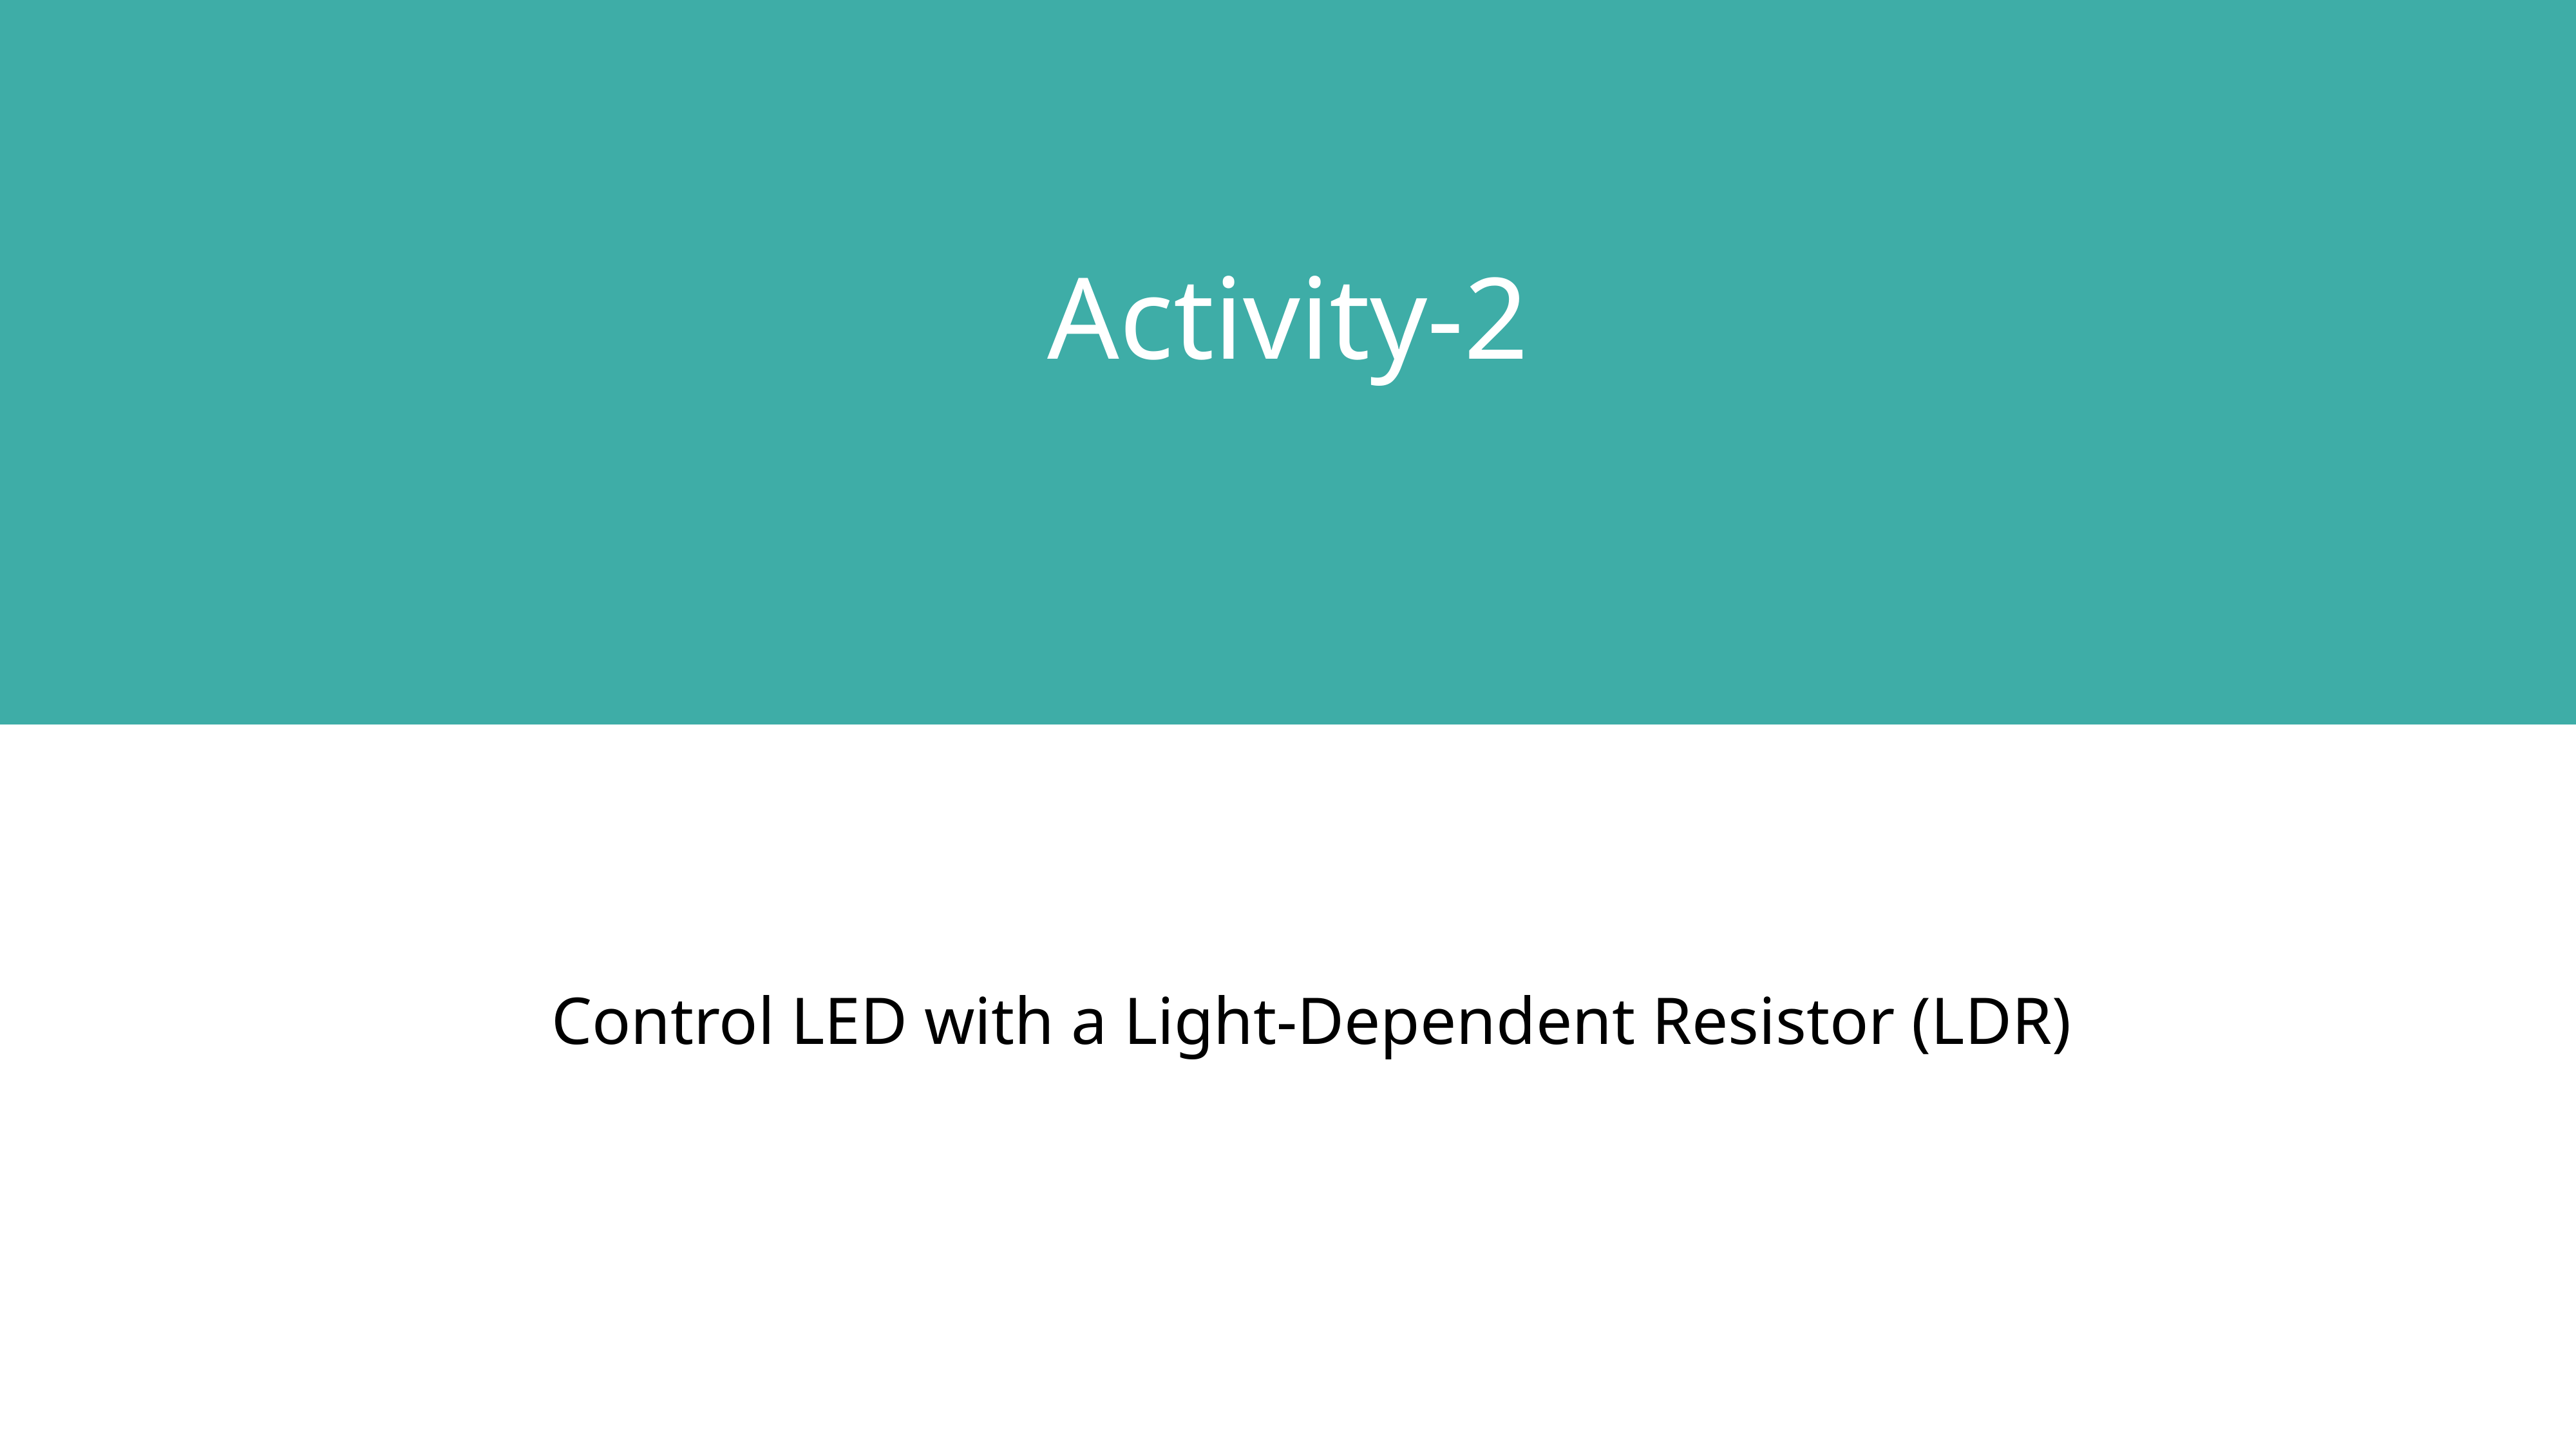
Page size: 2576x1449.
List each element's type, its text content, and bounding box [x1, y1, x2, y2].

list Activity-2 [0, 241, 2576, 483]
text_box Control LED with a Light-Dependent Resistor (LDR) [475, 970, 2149, 1106]
